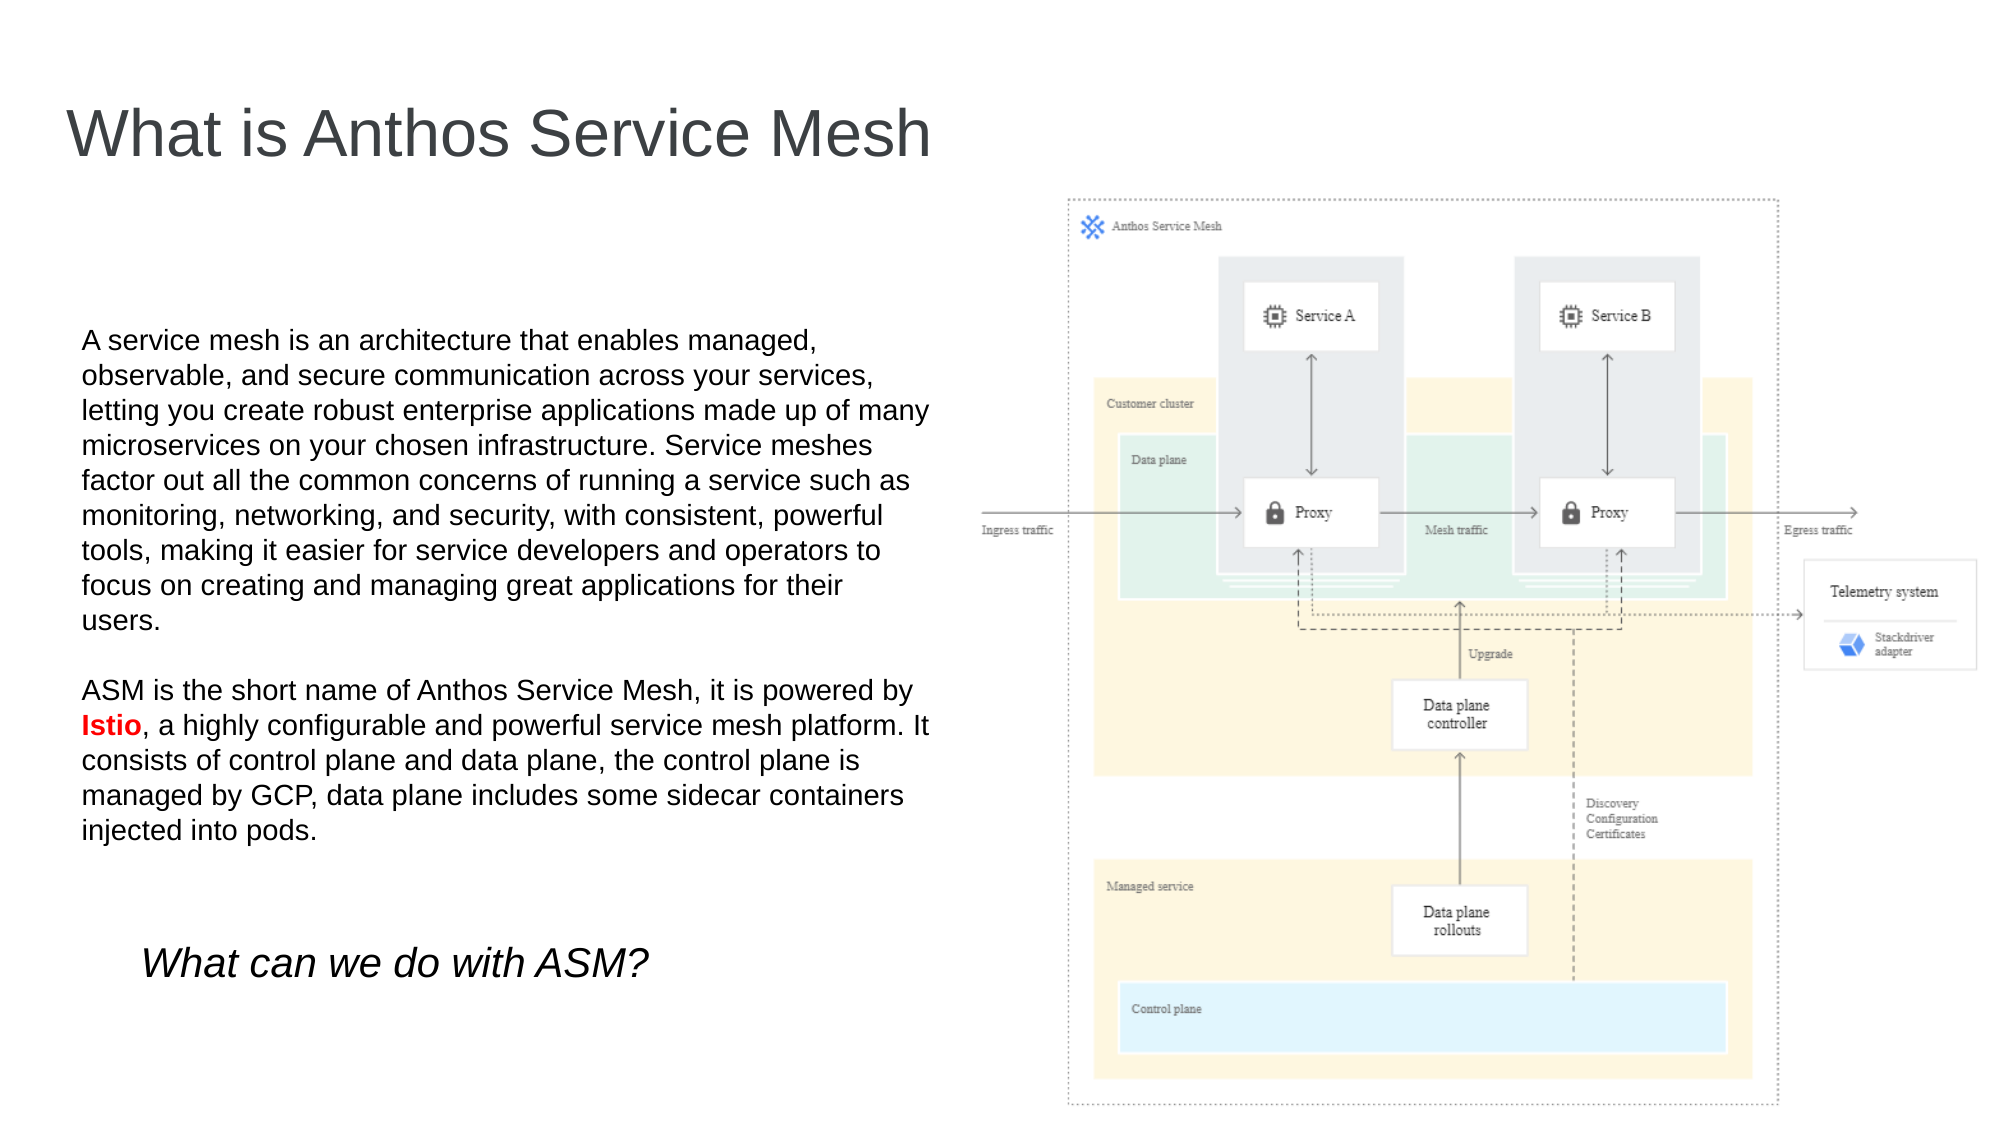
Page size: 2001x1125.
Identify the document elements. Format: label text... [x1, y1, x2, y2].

text_box What is Anthos Service Mesh [66, 98, 966, 211]
picture [976, 195, 1985, 1109]
text_box A service mesh is an architecture that enables managed, observable, and secure communication across your services, letting you create robust enterprise applications made up of many microservices on your chosen infrastructure. Service meshes factor out all the common concerns of running a service such as monitoring, networking, and security, with consistent, powerful tools, making it easier for service developers and operators to focus on creating and managing great applications for their users. ASM is the short name of Anthos Service Mesh, it is powered by Istio, a highly configurable and powerful service mesh platform. It consists of control plane and data plane, the control plane is managed by GCP, data plane includes some sidecar containers injected into pods. [66, 314, 948, 854]
text_box What can we do with ASM? [125, 928, 687, 994]
